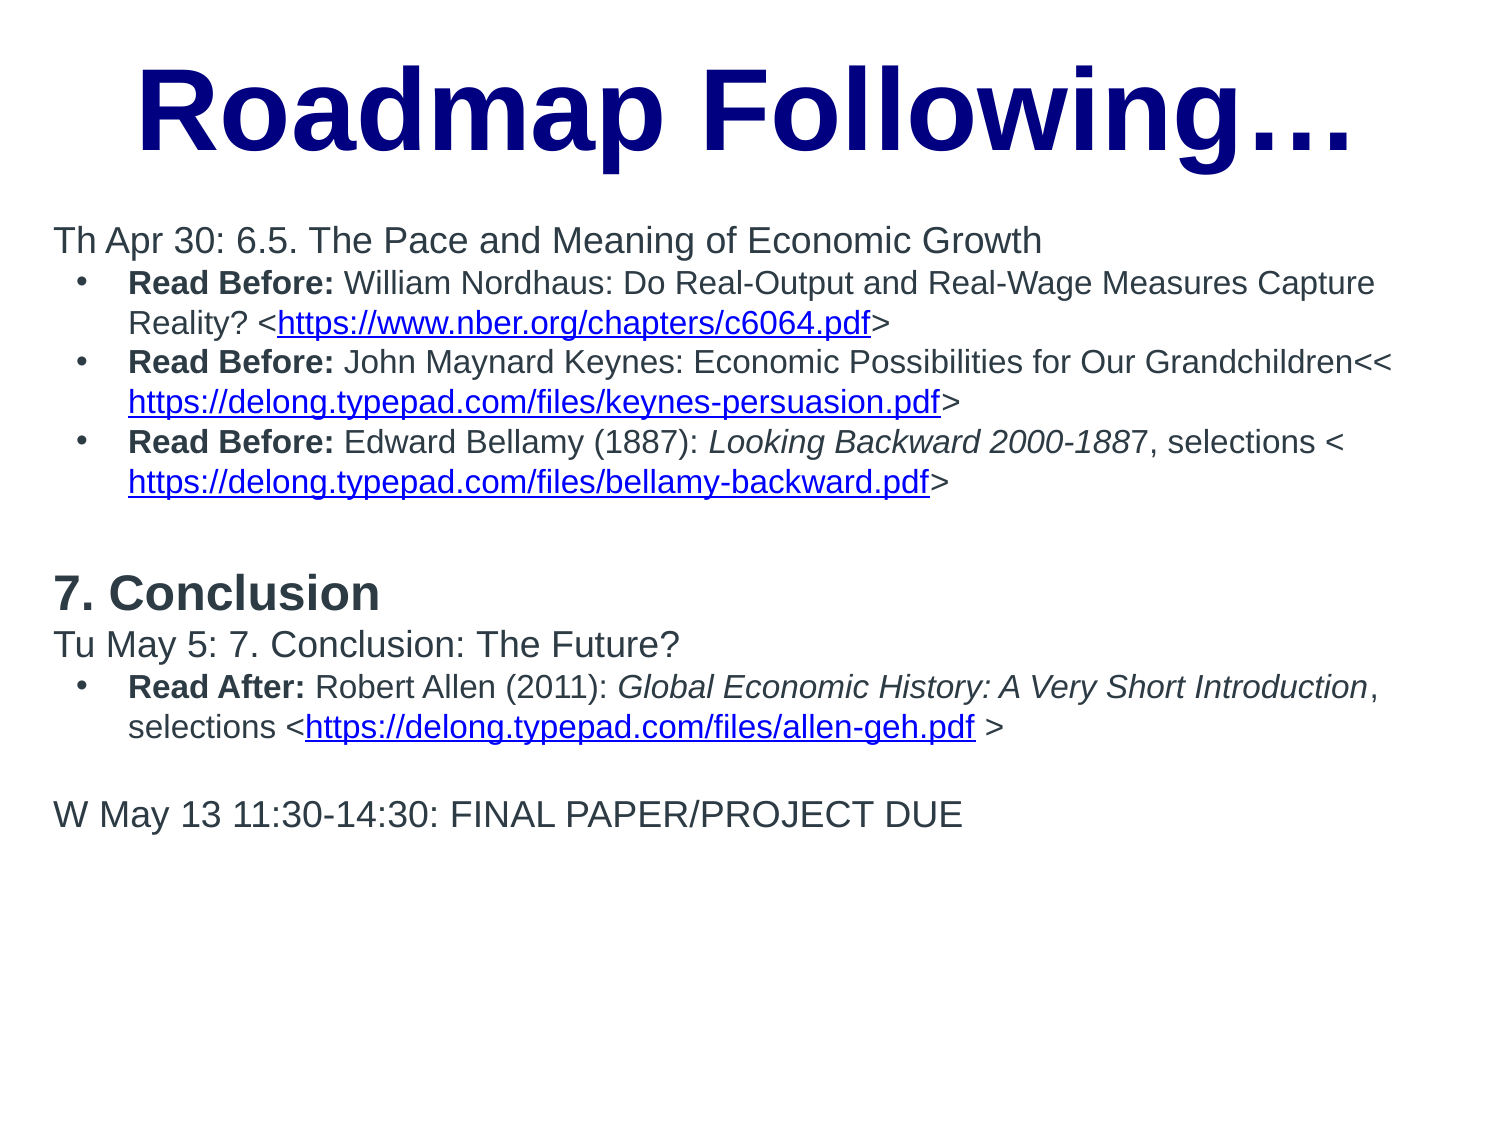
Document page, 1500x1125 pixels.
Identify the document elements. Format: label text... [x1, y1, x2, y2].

title Roadmap Following… [44, 0, 1453, 209]
list Th Apr 30: 6.5. The Pace and Meaning of Economic Growth Read Before: William Nordhaus: Do Real-Output and Real-Wage Measures Capture Reality? <https://www.nber.org/chapters/c6064.pdf> Read Before: John Maynard Keynes: Economic Possibilities for Our Grandchildren<<https://delong.typepad.com/files/keynes-persuasion.pdf> Read Before: Edward Bellamy (1887): Looking Backward 2000-1887, selections <https://delong.typepad.com/files/bellamy-backward.pdf> 7. Conclusion Tu May 5: 7. Conclusion: The Future? Read After: Robert Allen (2011): Global Economic History: A Very Short Introduction, selections <https://delong.typepad.com/files/allen-geh.pdf > W May 13 11:30-14:30: FINAL PAPER/PROJECT DUE [44, 209, 1453, 1043]
